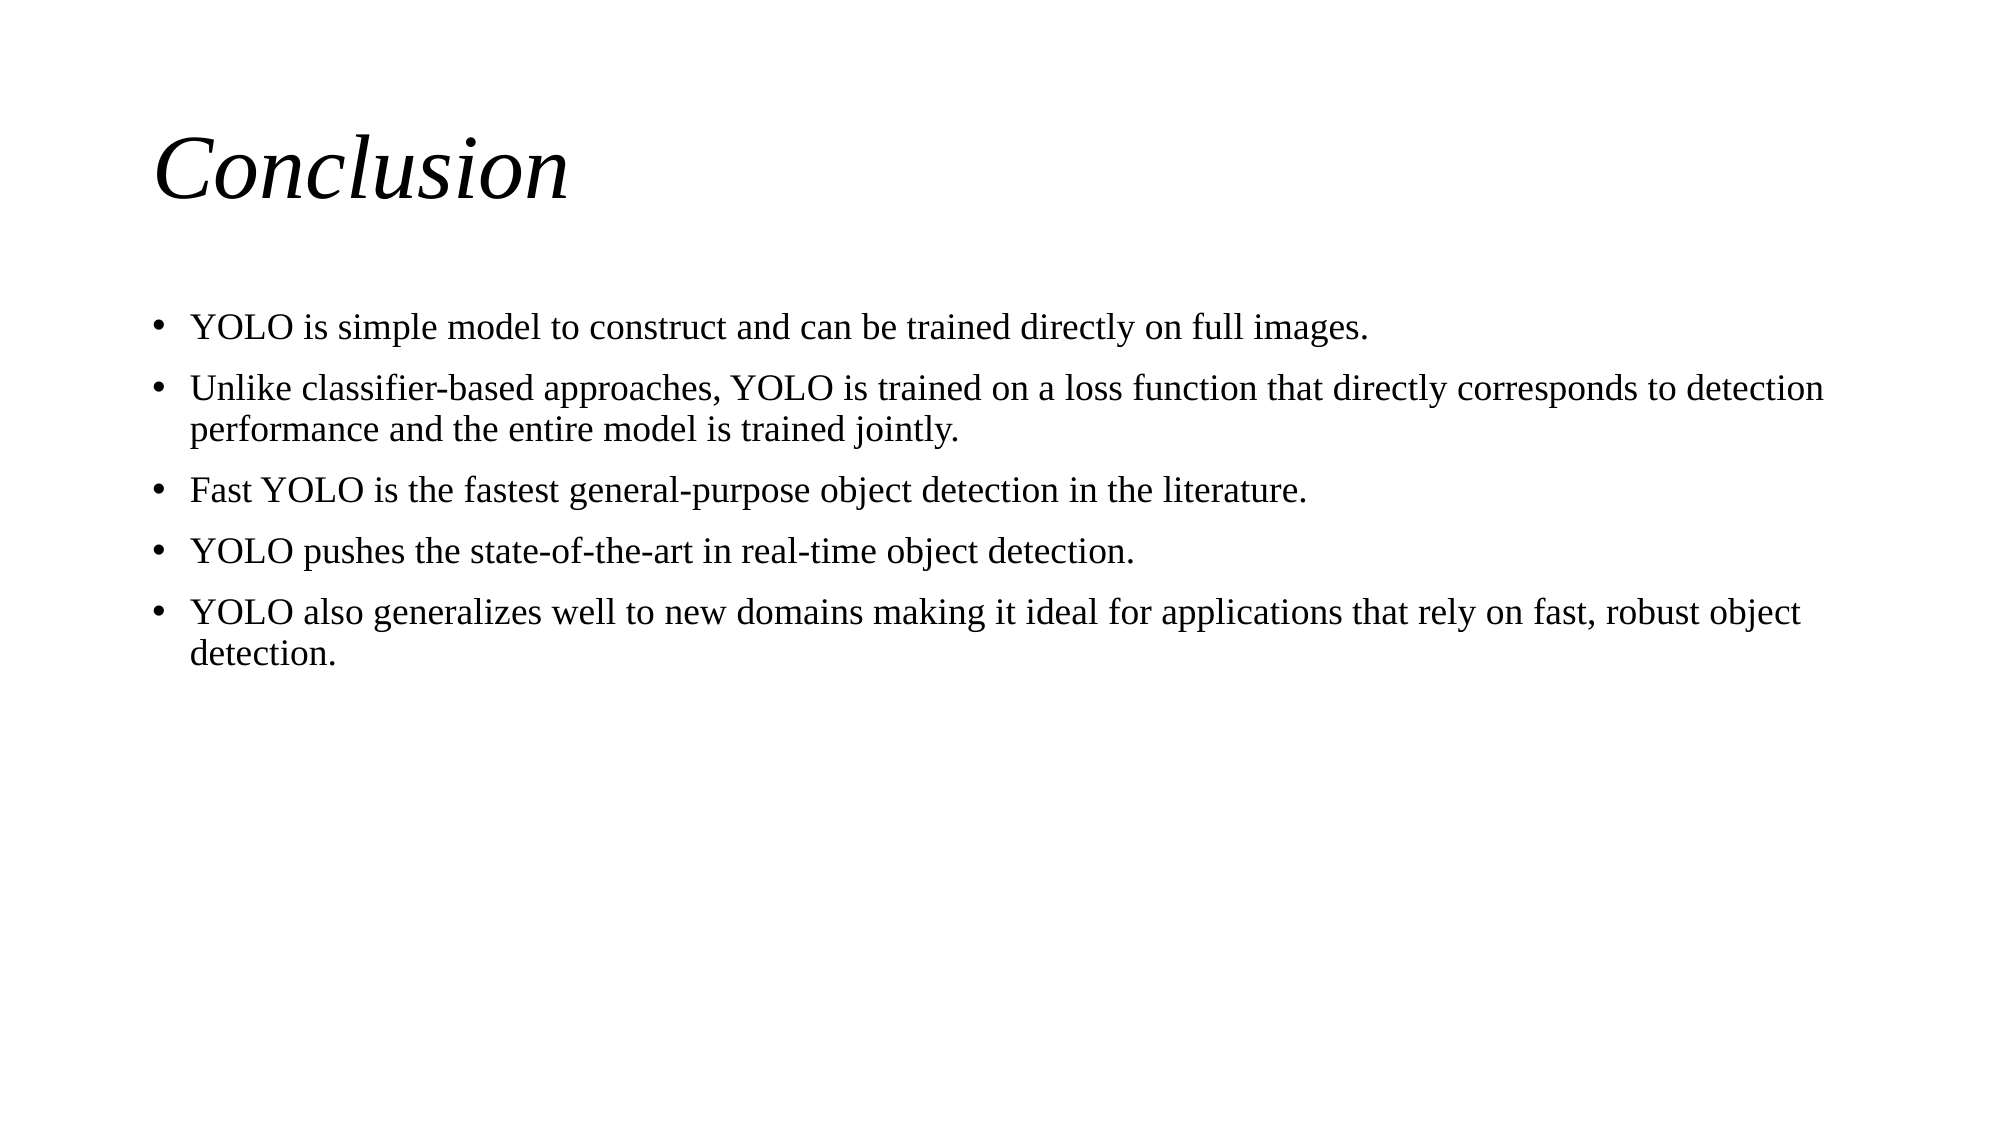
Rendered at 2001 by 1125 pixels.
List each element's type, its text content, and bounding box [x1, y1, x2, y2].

title Conclusion [137, 59, 1863, 278]
list YOLO is simple model to construct and can be trained directly on full images. Unlike classifier-based approaches, YOLO is trained on a loss function that directly corresponds to detection performance and the entire model is trained jointly. Fast YOLO is the fastest general-purpose object detection in the literature. YOLO pushes the state-of-the-art in real-time object detection. YOLO also generalizes well to new domains making it ideal for applications that rely on fast, robust object detection. [137, 299, 1863, 1014]
